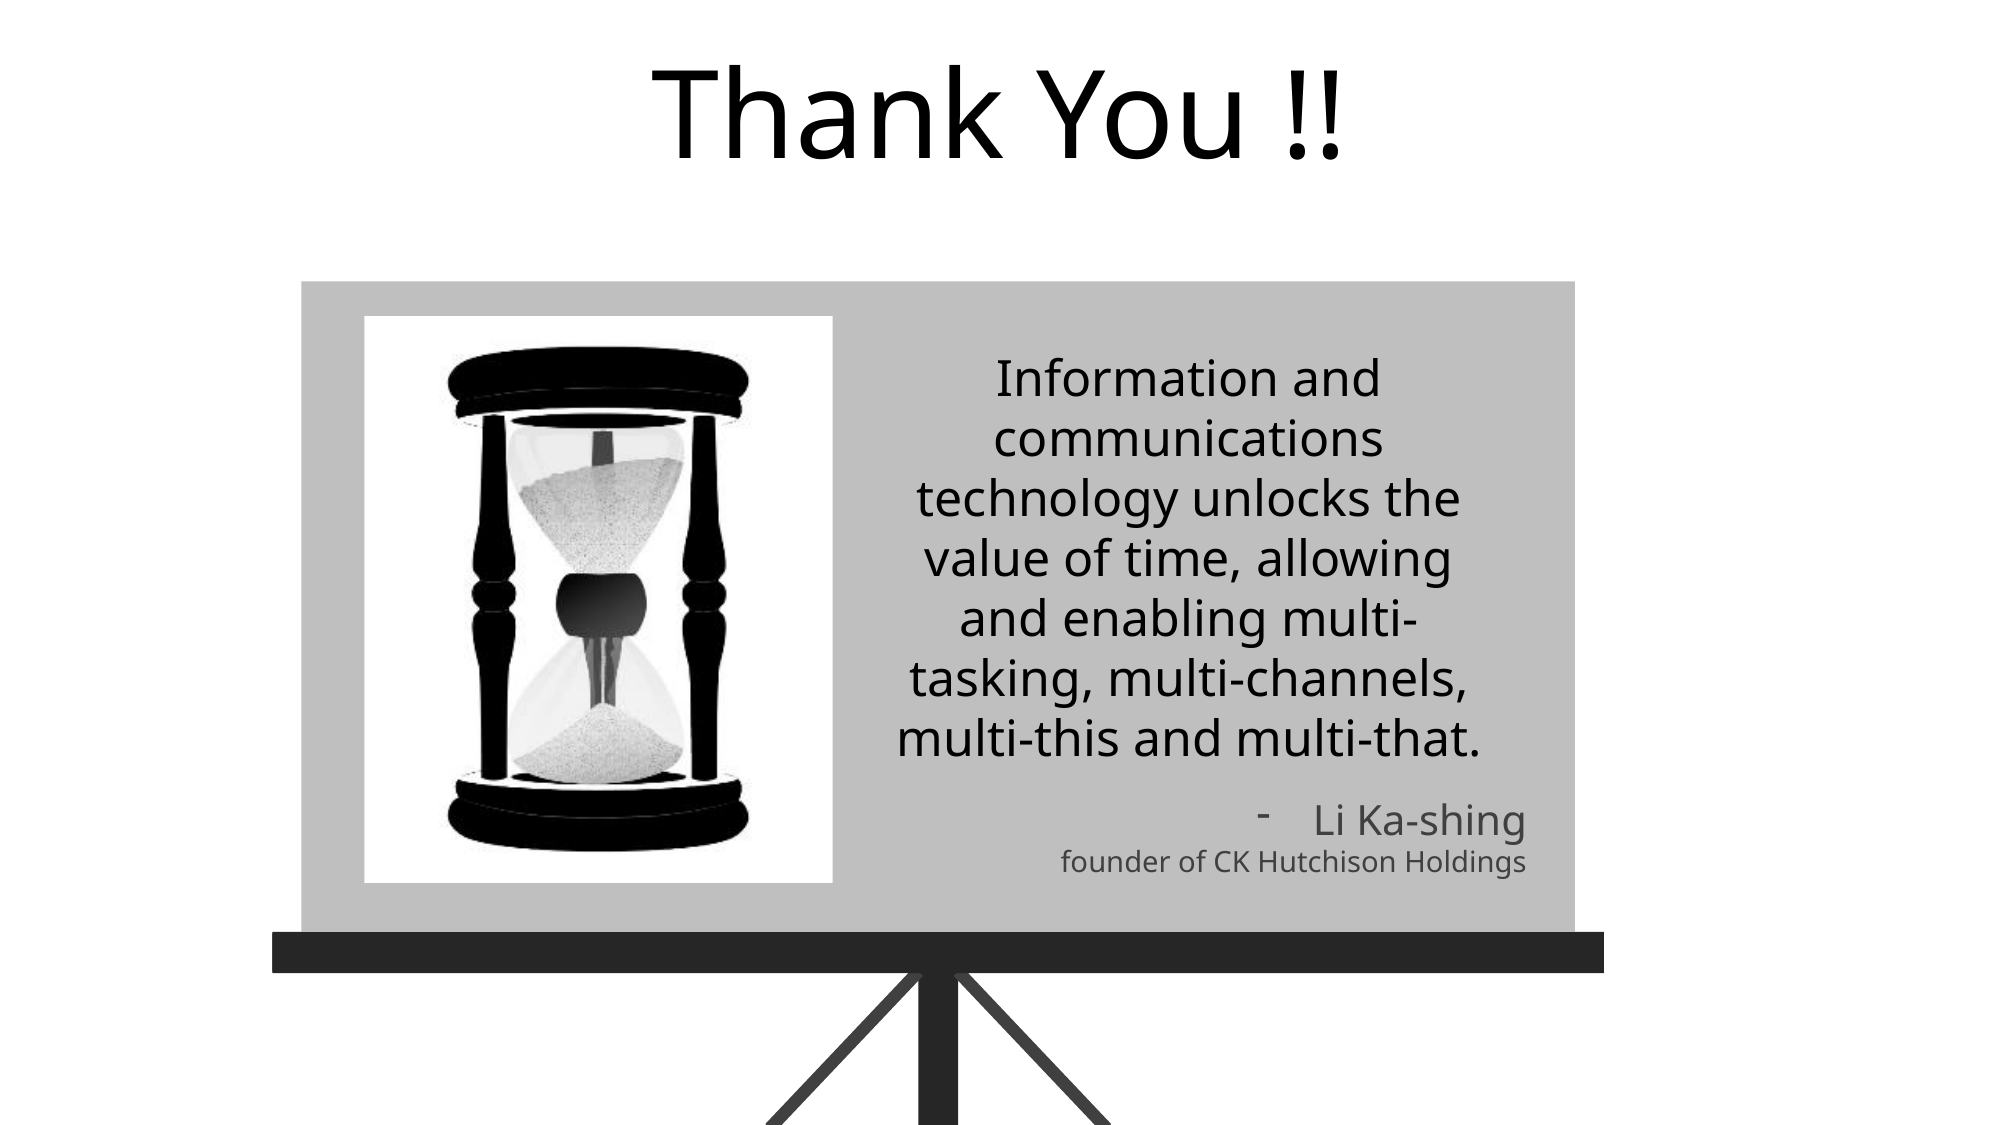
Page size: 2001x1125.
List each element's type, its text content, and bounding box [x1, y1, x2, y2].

title Thank You !! [99, 45, 1900, 193]
text_box [271, 932, 1605, 974]
text_box [300, 280, 1576, 932]
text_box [364, 316, 1542, 888]
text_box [769, 971, 1107, 1125]
